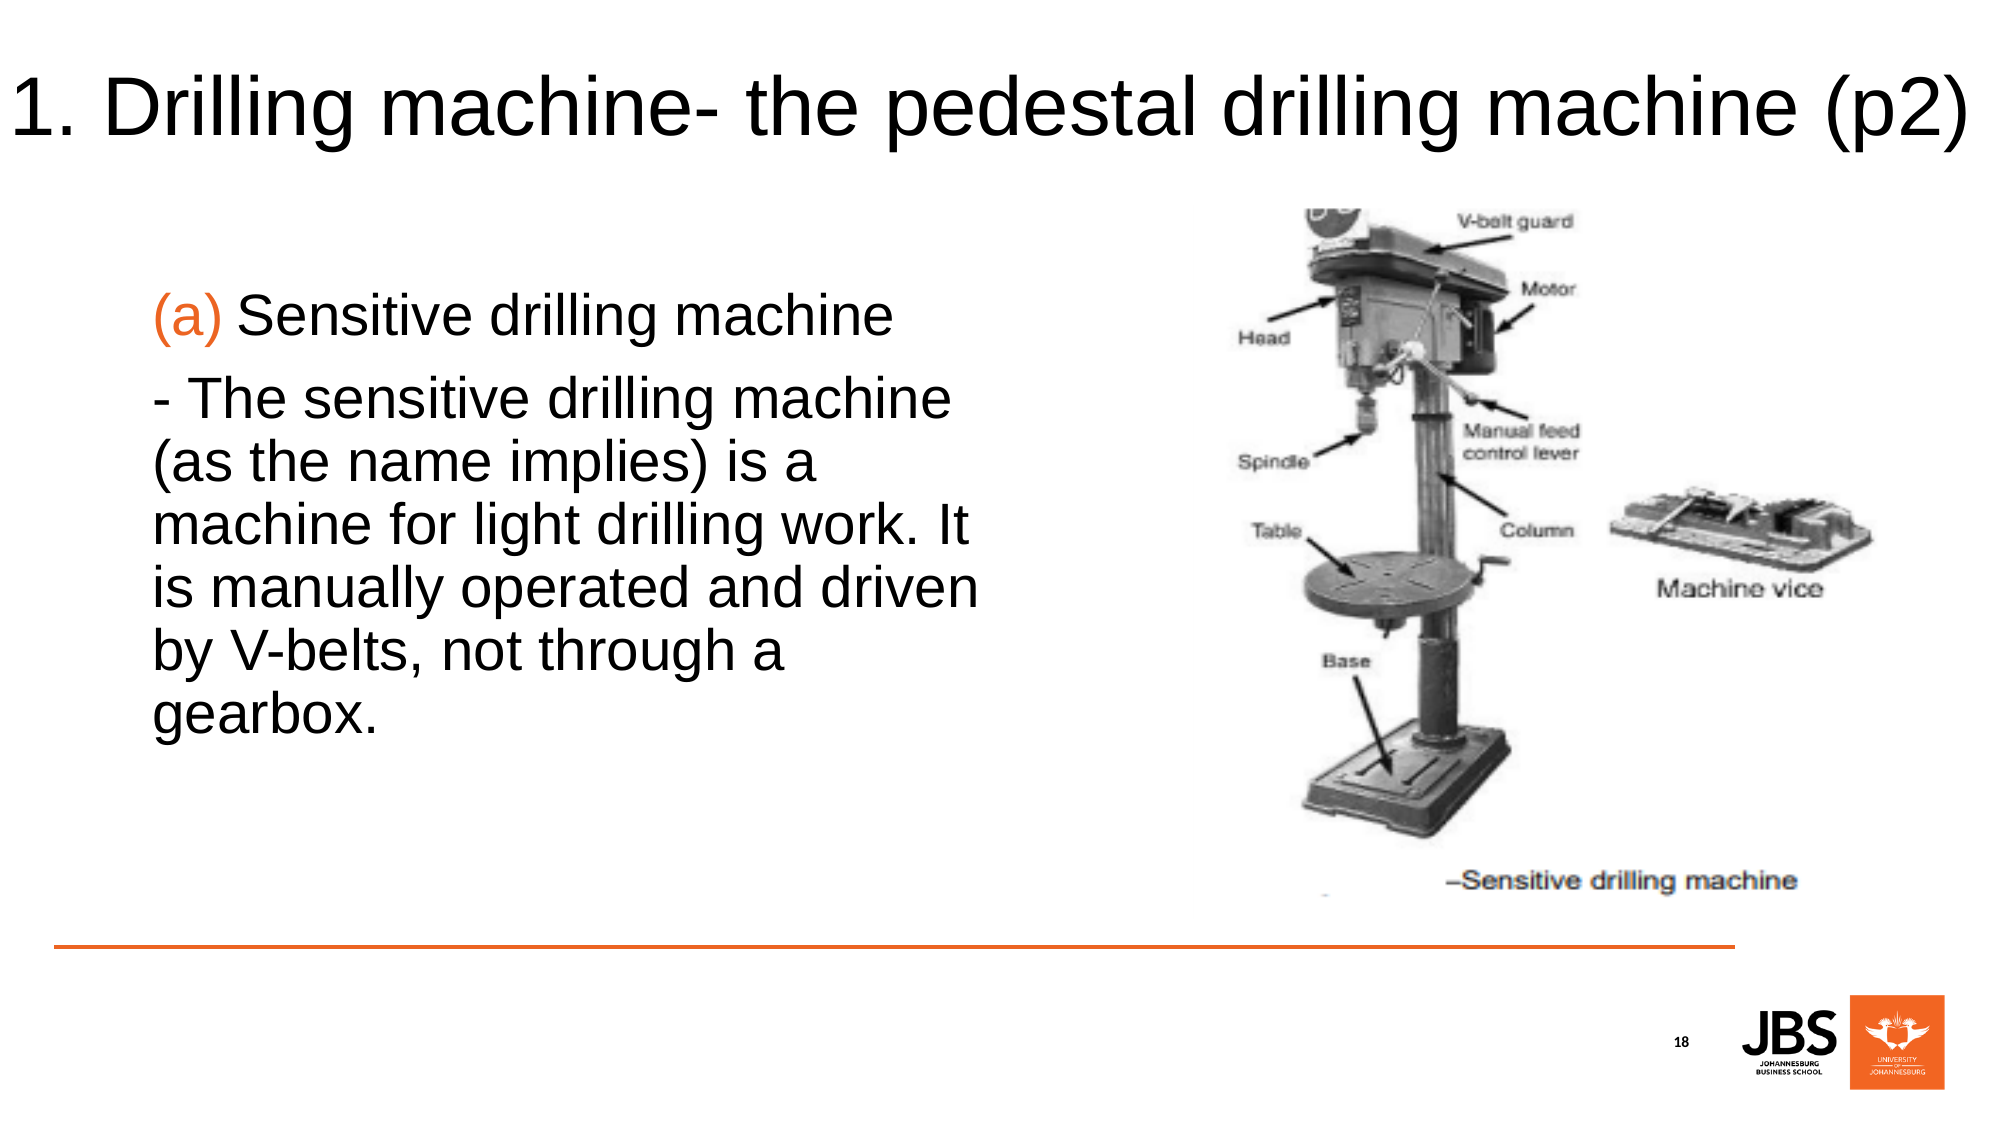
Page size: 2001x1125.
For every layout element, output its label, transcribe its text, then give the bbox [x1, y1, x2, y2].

picture [1191, 205, 1903, 920]
picture [1728, 981, 1958, 1103]
list Sensitive drilling machine - The sensitive drilling machine (as the name implies) is a machine for light drilling work. It is manually operated and driven by V-belts, not through a gearbox. [137, 277, 1043, 1046]
title 1. Drilling machine- the pedestal drilling machine (p2) [0, 0, 2000, 218]
